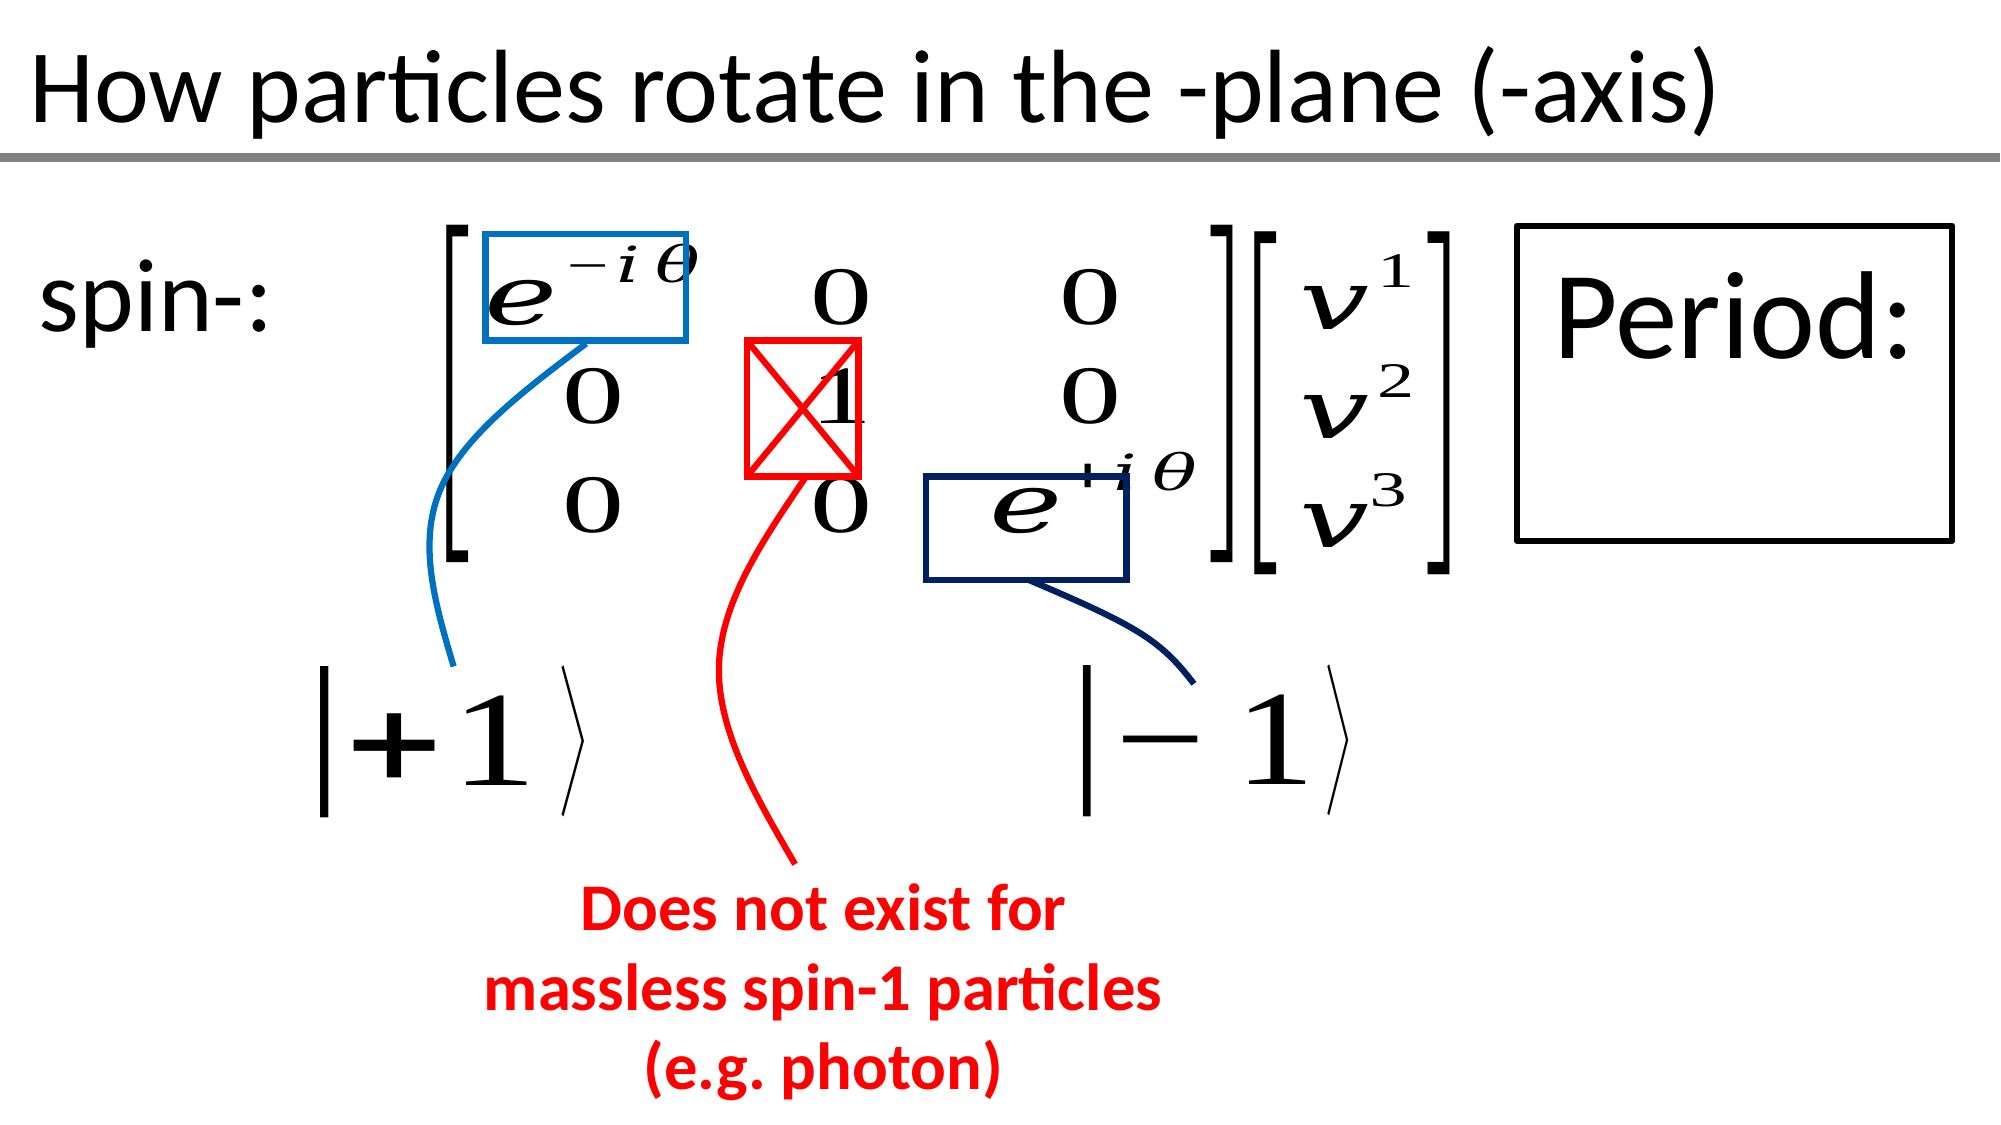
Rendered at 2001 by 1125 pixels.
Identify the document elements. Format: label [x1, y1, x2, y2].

text_box [485, 233, 687, 342]
text_box [428, 342, 587, 667]
text_box [746, 340, 859, 477]
text_box [466, 478, 1181, 1114]
text_box [1181, 666, 1195, 685]
